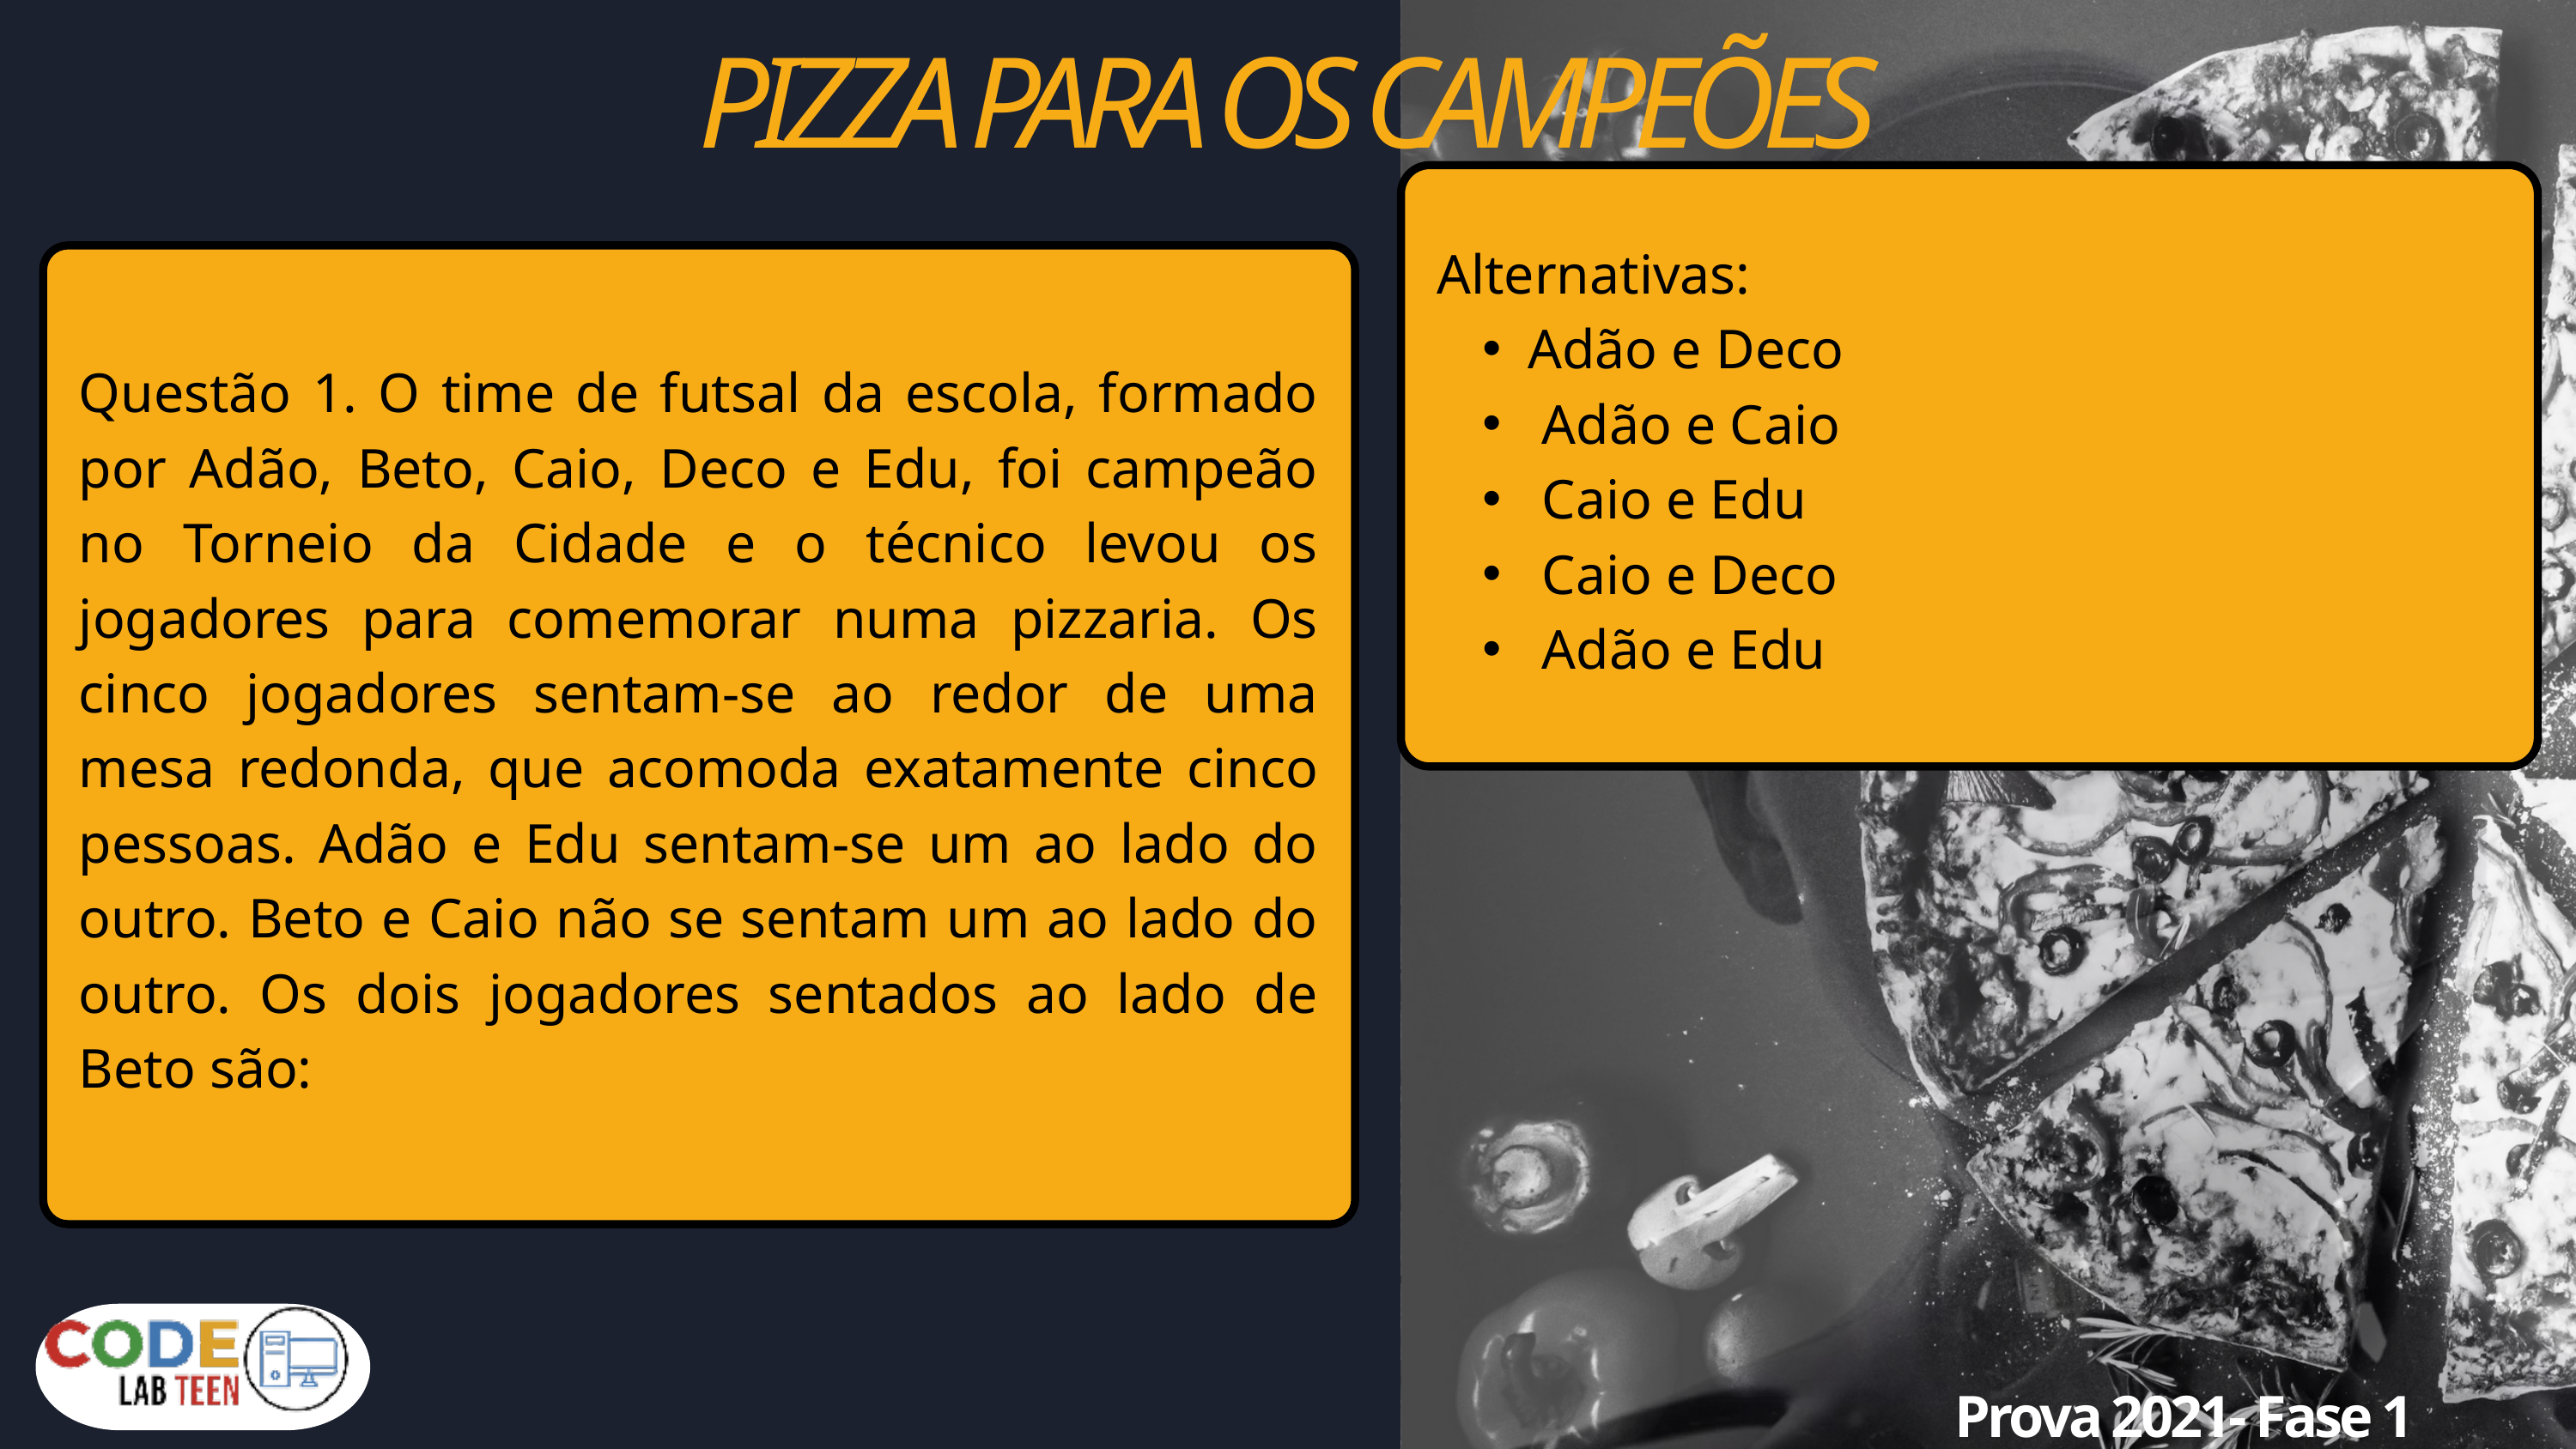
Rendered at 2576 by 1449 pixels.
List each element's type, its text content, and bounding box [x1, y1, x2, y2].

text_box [1400, 165, 2538, 767]
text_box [42, 245, 1356, 1225]
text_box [1400, 0, 2576, 1449]
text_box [8, 1284, 398, 1449]
text_box PIZZA PARA OS CAMPEÕES [173, 0, 1396, 173]
